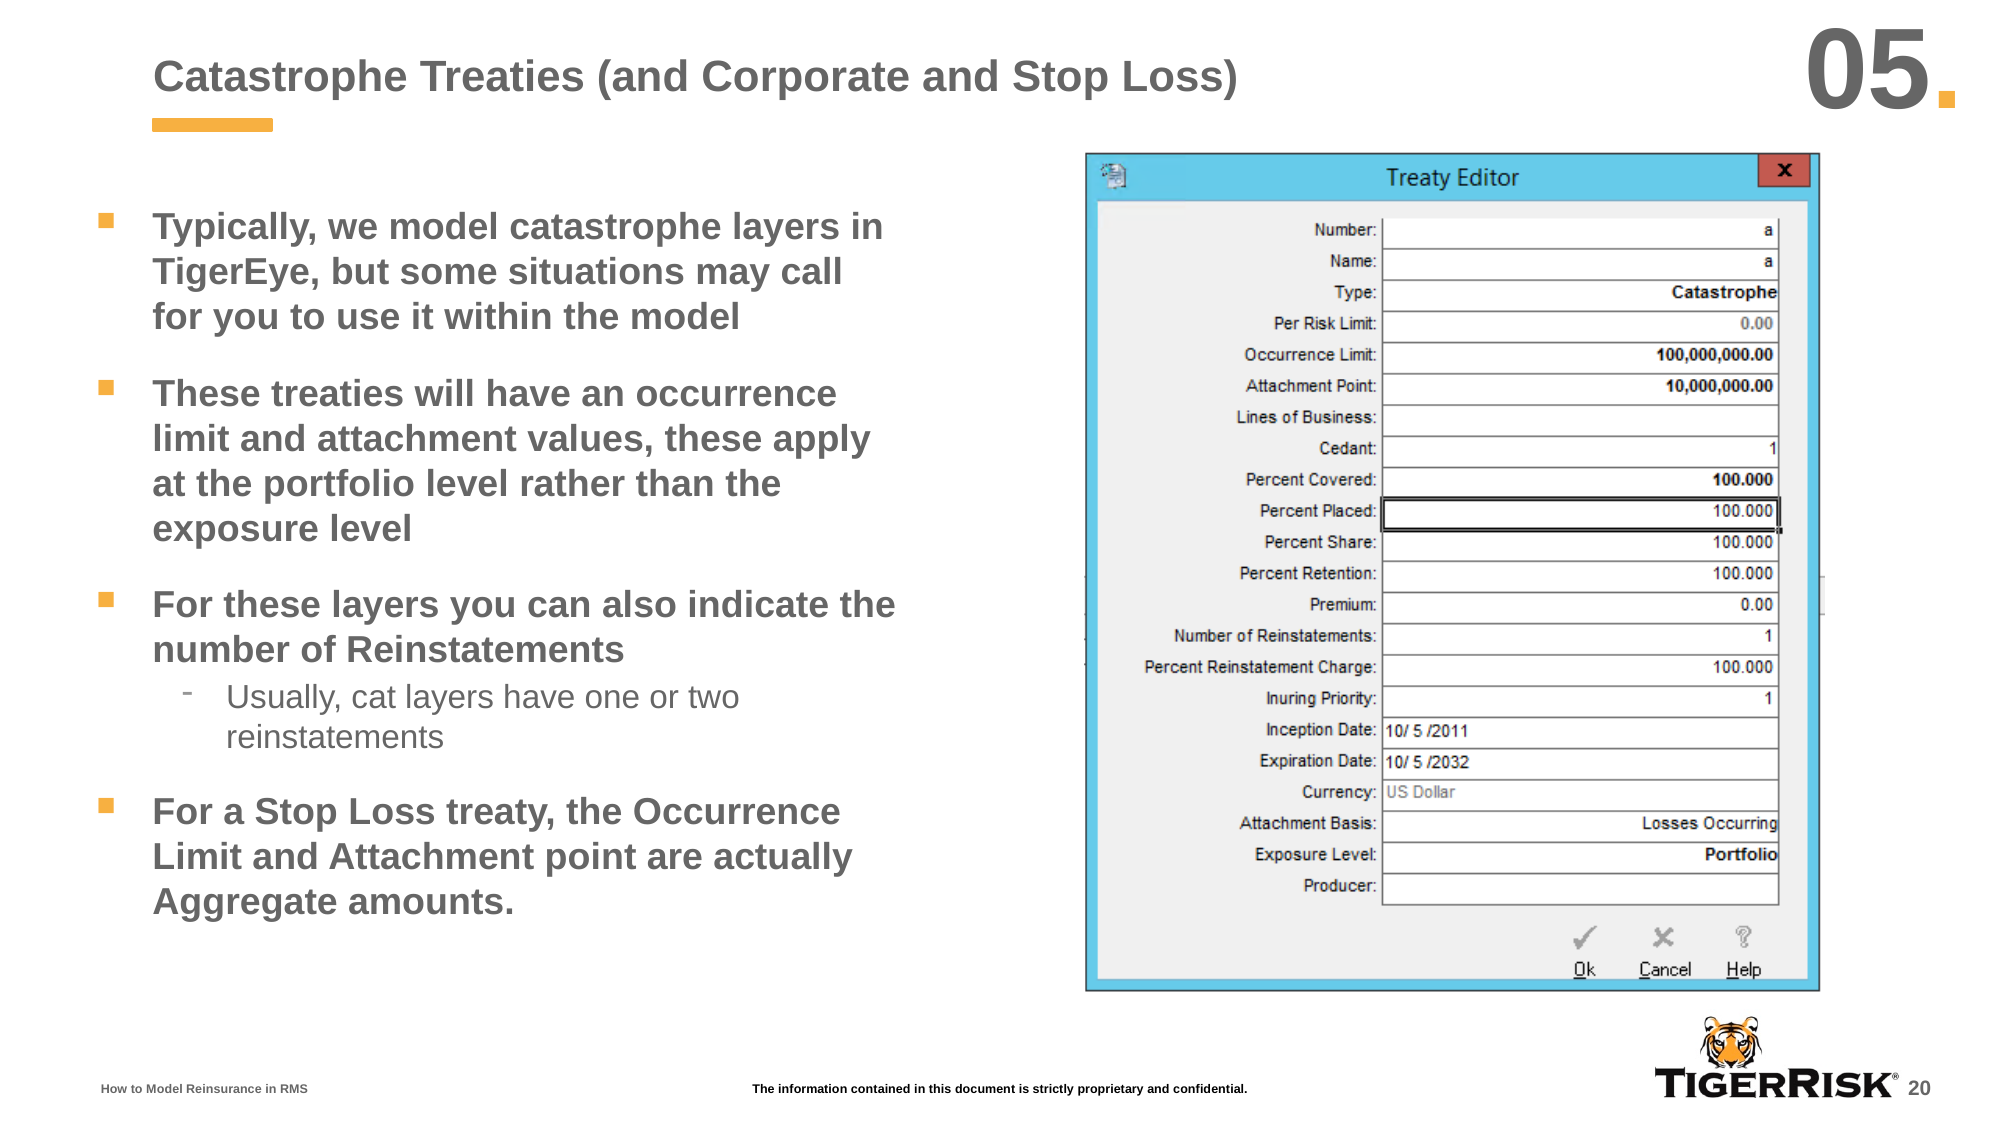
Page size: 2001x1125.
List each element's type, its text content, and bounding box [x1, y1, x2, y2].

list Typically, we model catastrophe layers in TigerEye, but some situations may call for you to use it within the model These treaties will have an occurrence limit and attachment values, these apply at the portfolio level rather than the exposure level For these layers you can also indicate the number of Reinstatements Usually, cat layers have one or two reinstatements For a Stop Loss treaty, the Occurrence Limit and Attachment point are actually Aggregate amounts. [81, 194, 917, 955]
text_box 05. [1748, 0, 1979, 139]
title Catastrophe Treaties (and Corporate and Stop Loss) [138, 40, 1751, 109]
picture [1651, 1009, 1902, 1098]
picture [1083, 150, 1826, 998]
